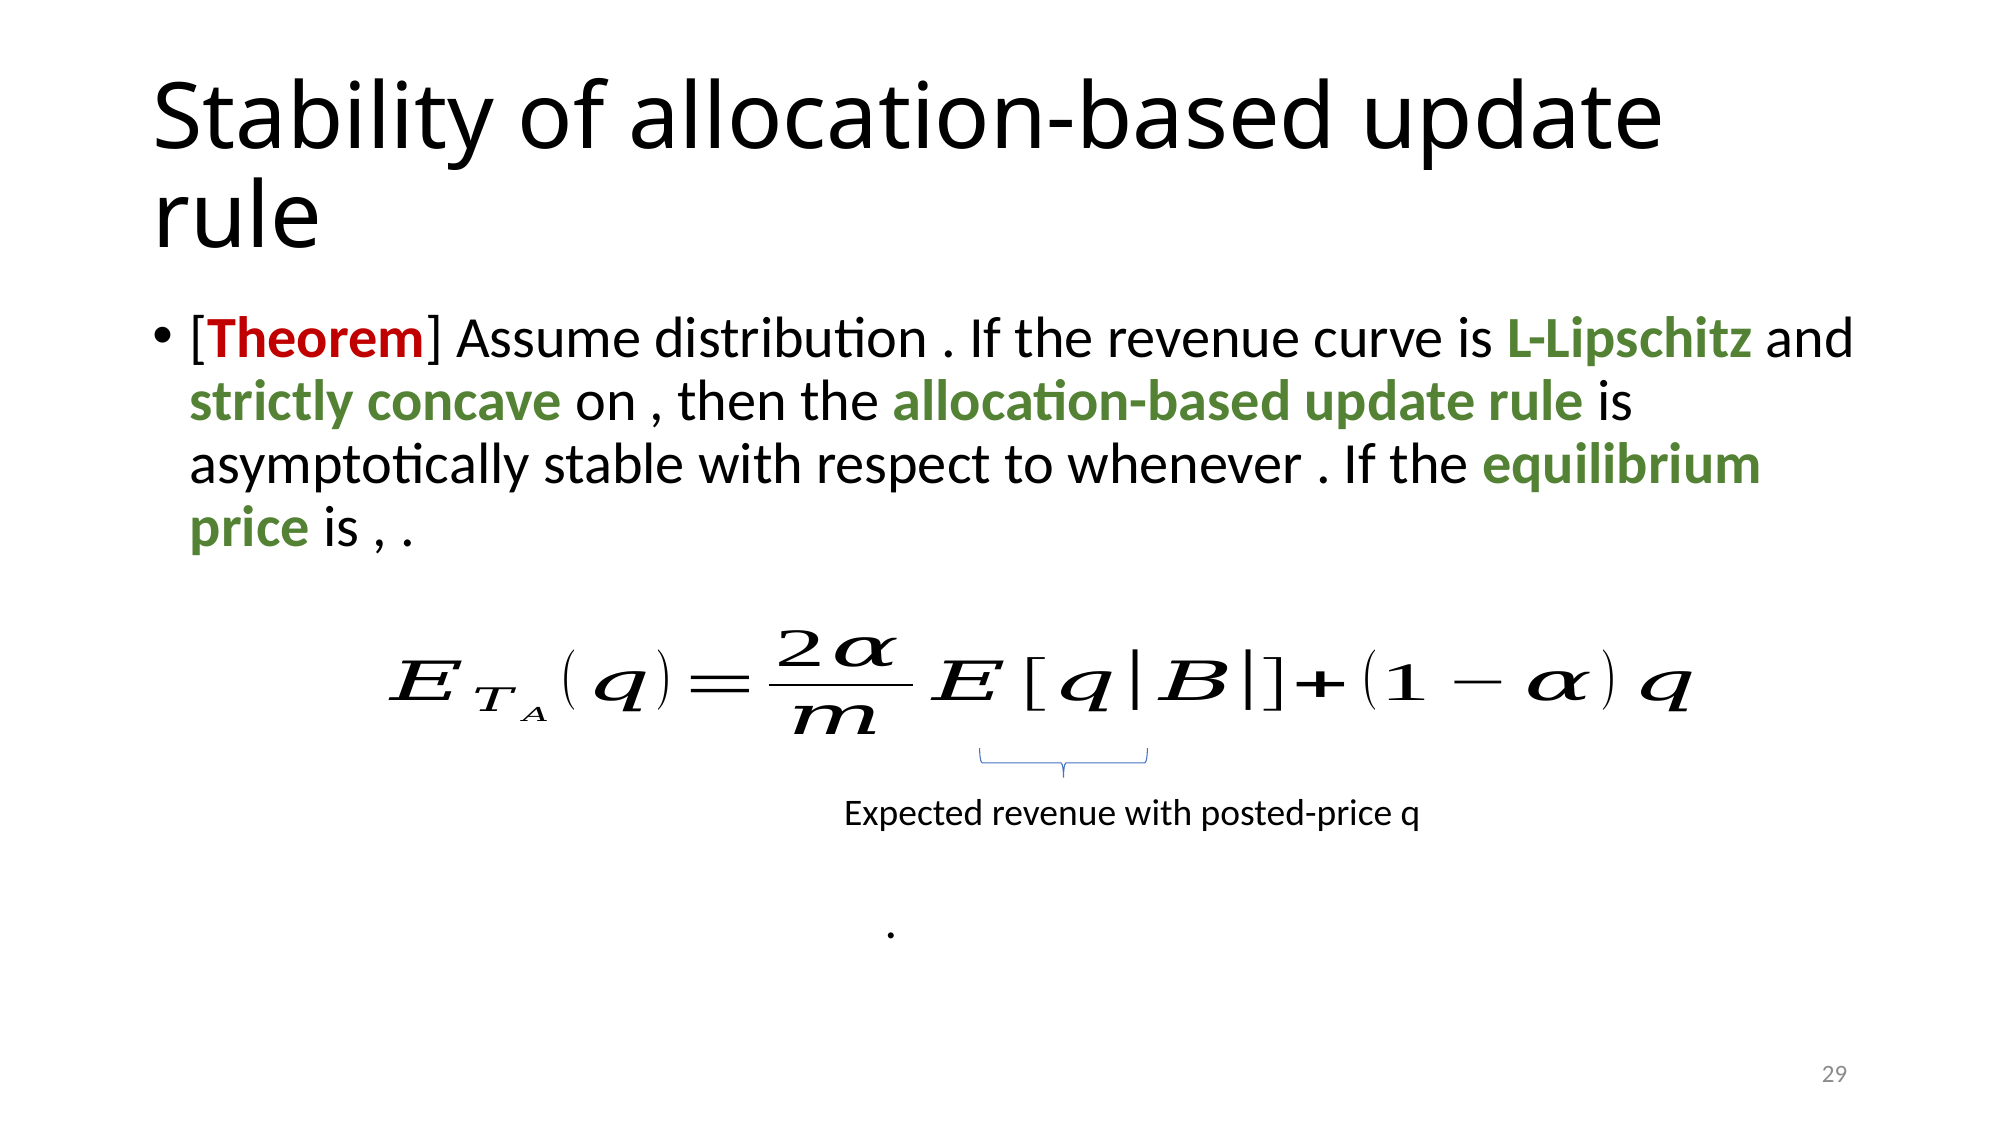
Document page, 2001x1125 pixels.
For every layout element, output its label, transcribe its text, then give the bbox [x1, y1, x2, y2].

text_box Expected revenue with posted-price q [829, 780, 1437, 840]
text_box [979, 748, 1148, 778]
title Stability of allocation-based update rule [137, 59, 1863, 278]
slide_number 29 [1412, 1042, 1863, 1103]
